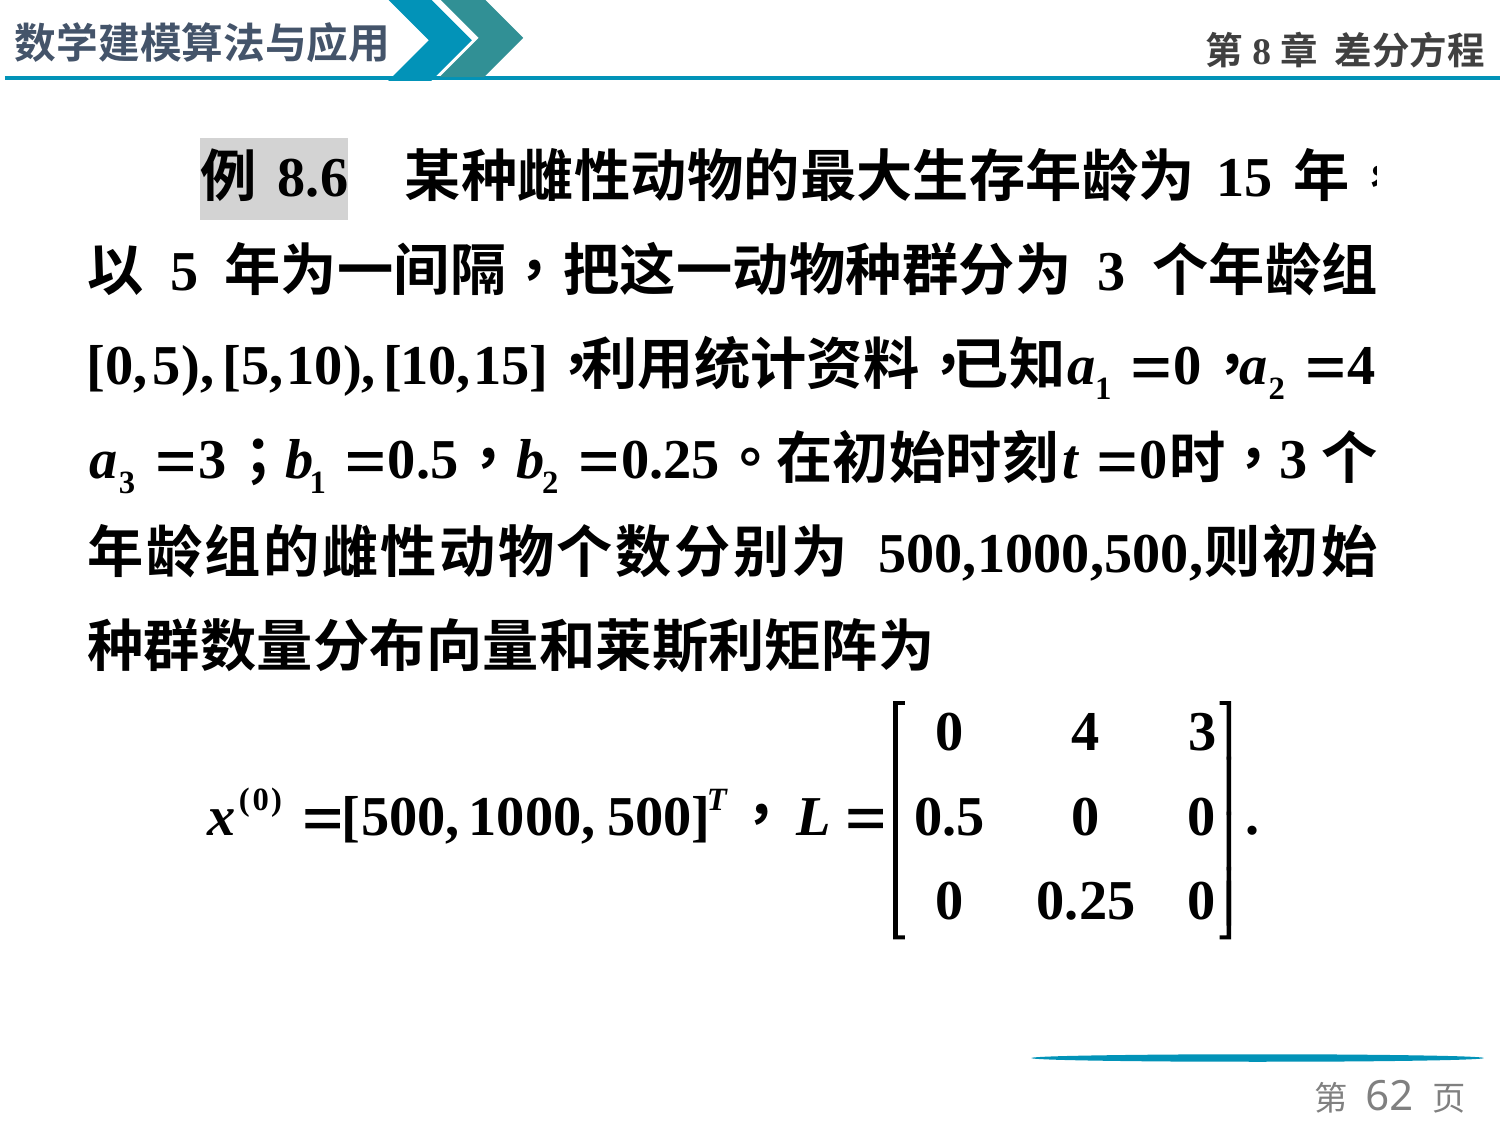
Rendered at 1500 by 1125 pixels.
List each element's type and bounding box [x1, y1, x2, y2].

text_box [87, 131, 1377, 992]
